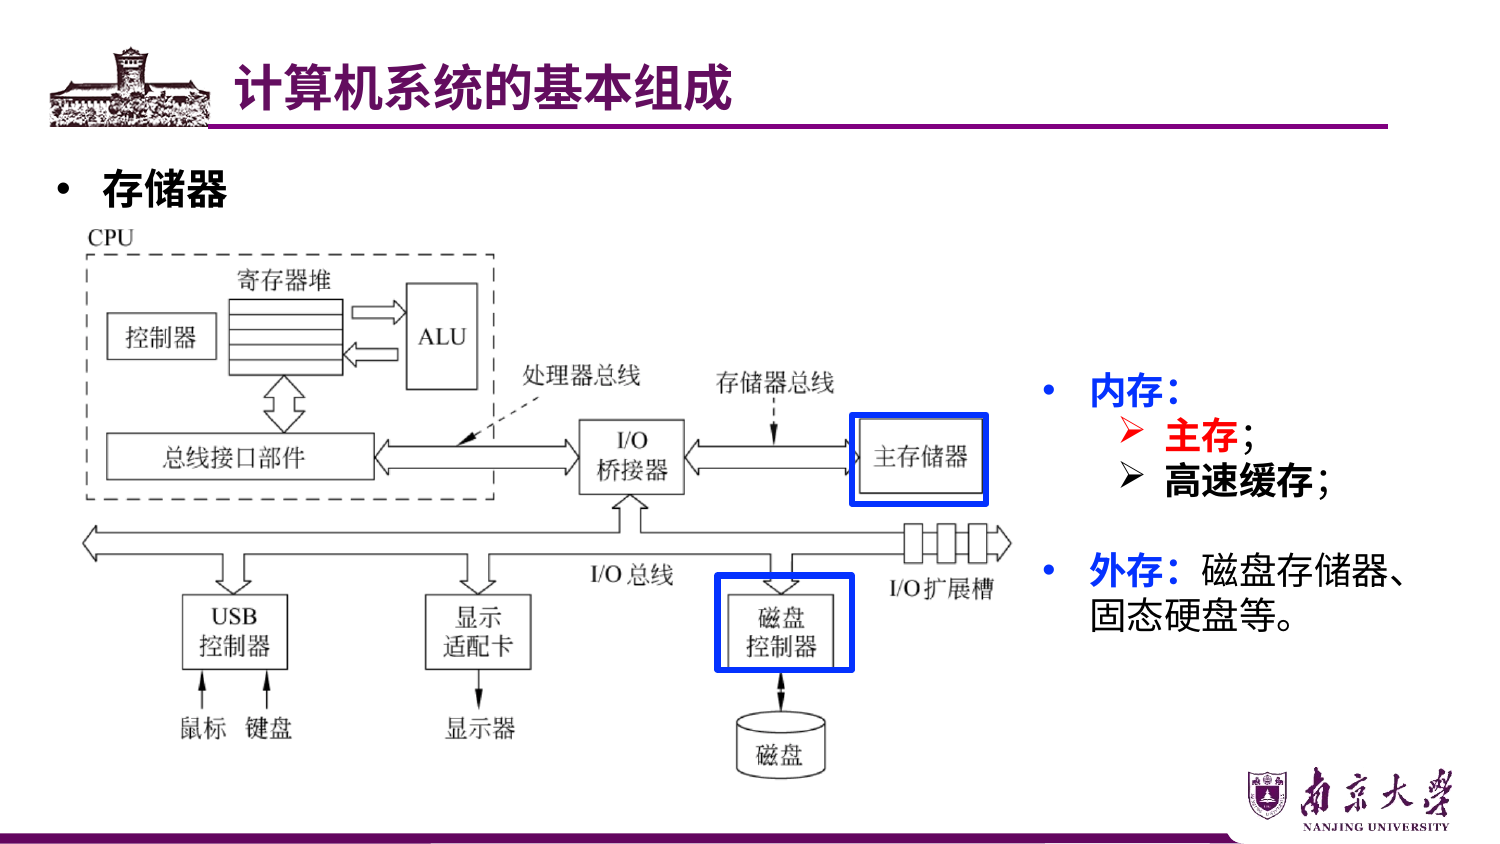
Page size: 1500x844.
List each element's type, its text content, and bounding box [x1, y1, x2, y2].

picture [45, 226, 1028, 781]
picture [1248, 767, 1452, 833]
text_box 存储器 [41, 155, 1147, 221]
text_box 内存： 主存； 高速缓存； 外存：磁盘存储器、固态硬盘等。 [1033, 359, 1447, 645]
picture [37, 42, 216, 127]
text_box 计算机系统的基本组成 [218, 48, 1400, 124]
